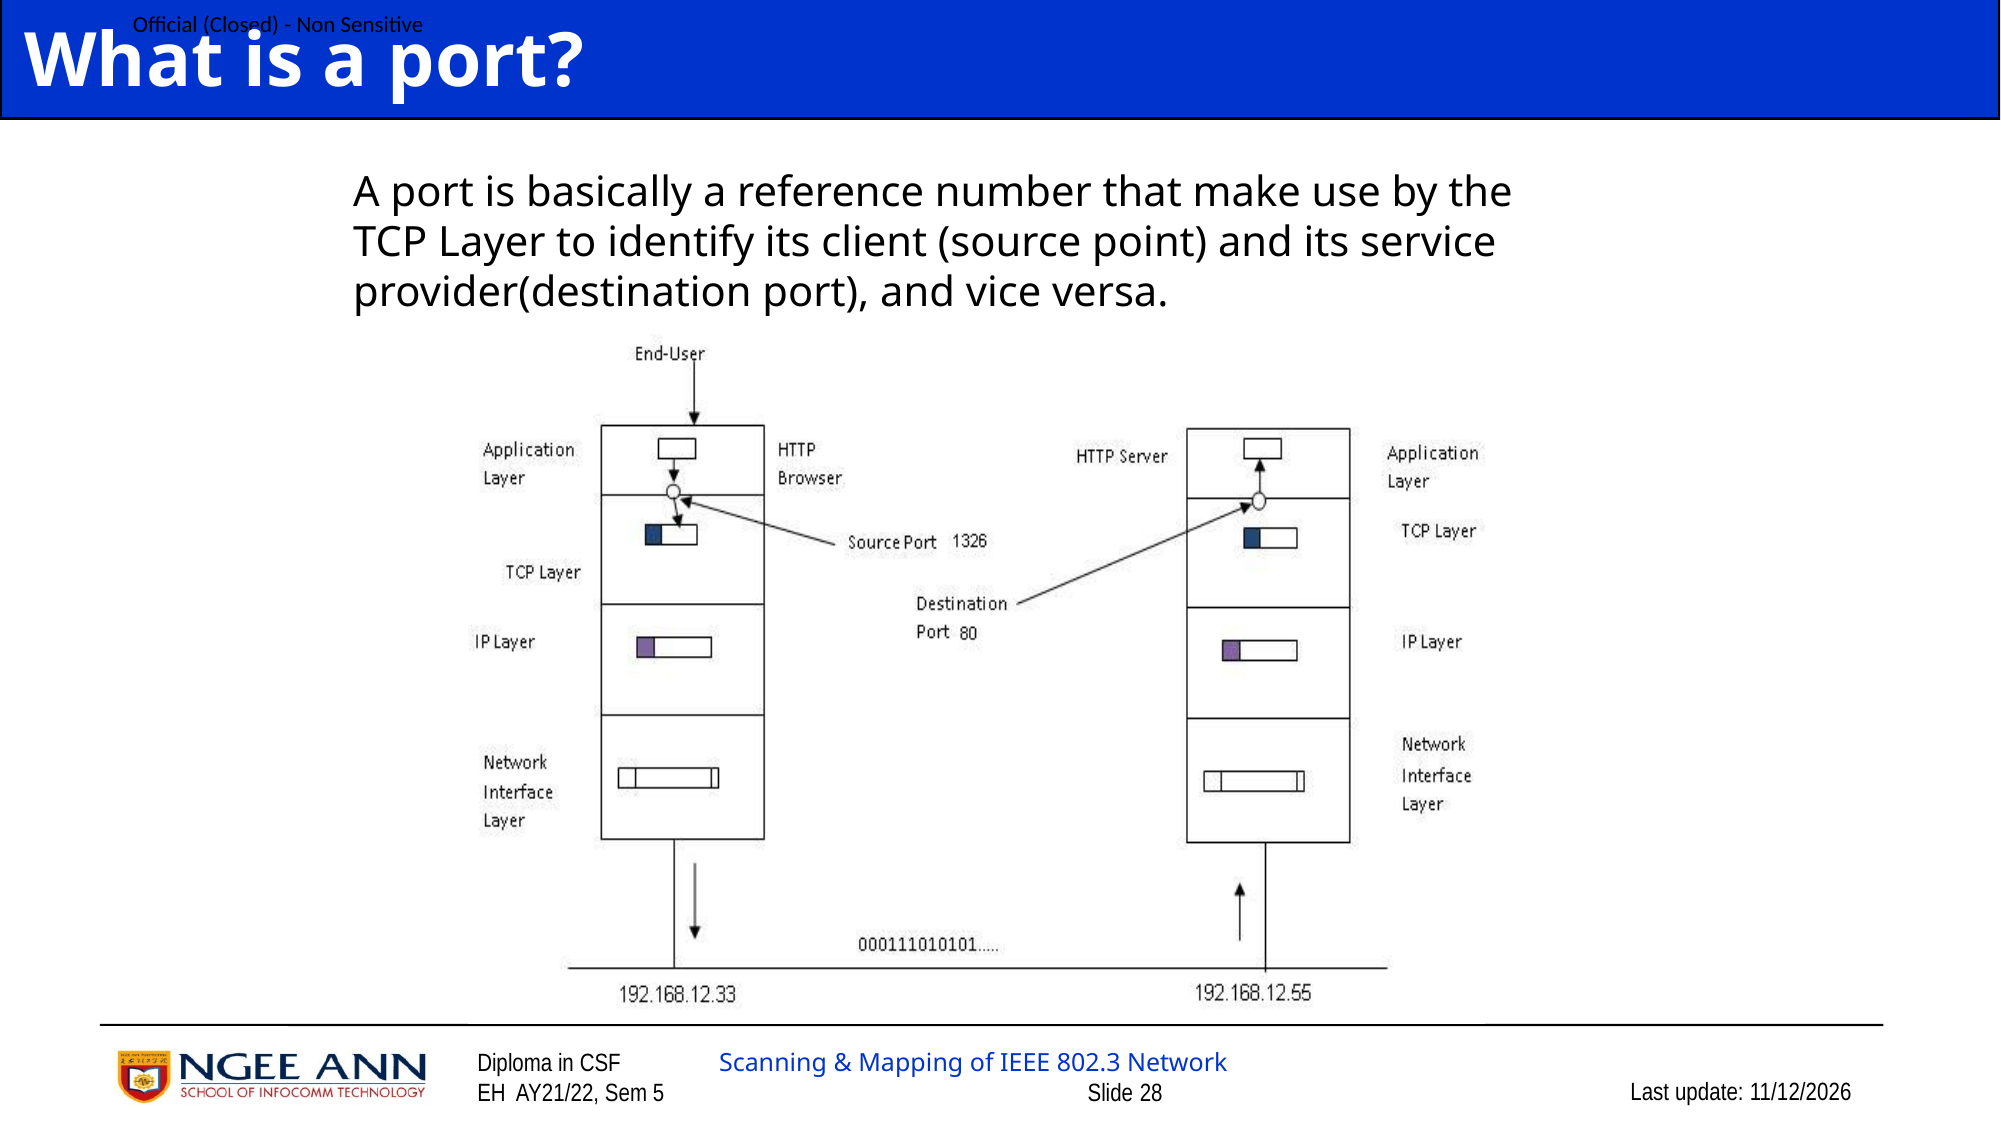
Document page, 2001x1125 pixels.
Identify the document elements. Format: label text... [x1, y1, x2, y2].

picture [83, 1028, 459, 1125]
picture [468, 334, 1485, 1024]
title What is a port? [7, 0, 1487, 115]
text_box A port is basically a reference number that make use by the TCP Layer to identify its client (source point) and its service provider(destination port), and vice versa. [338, 156, 1567, 322]
